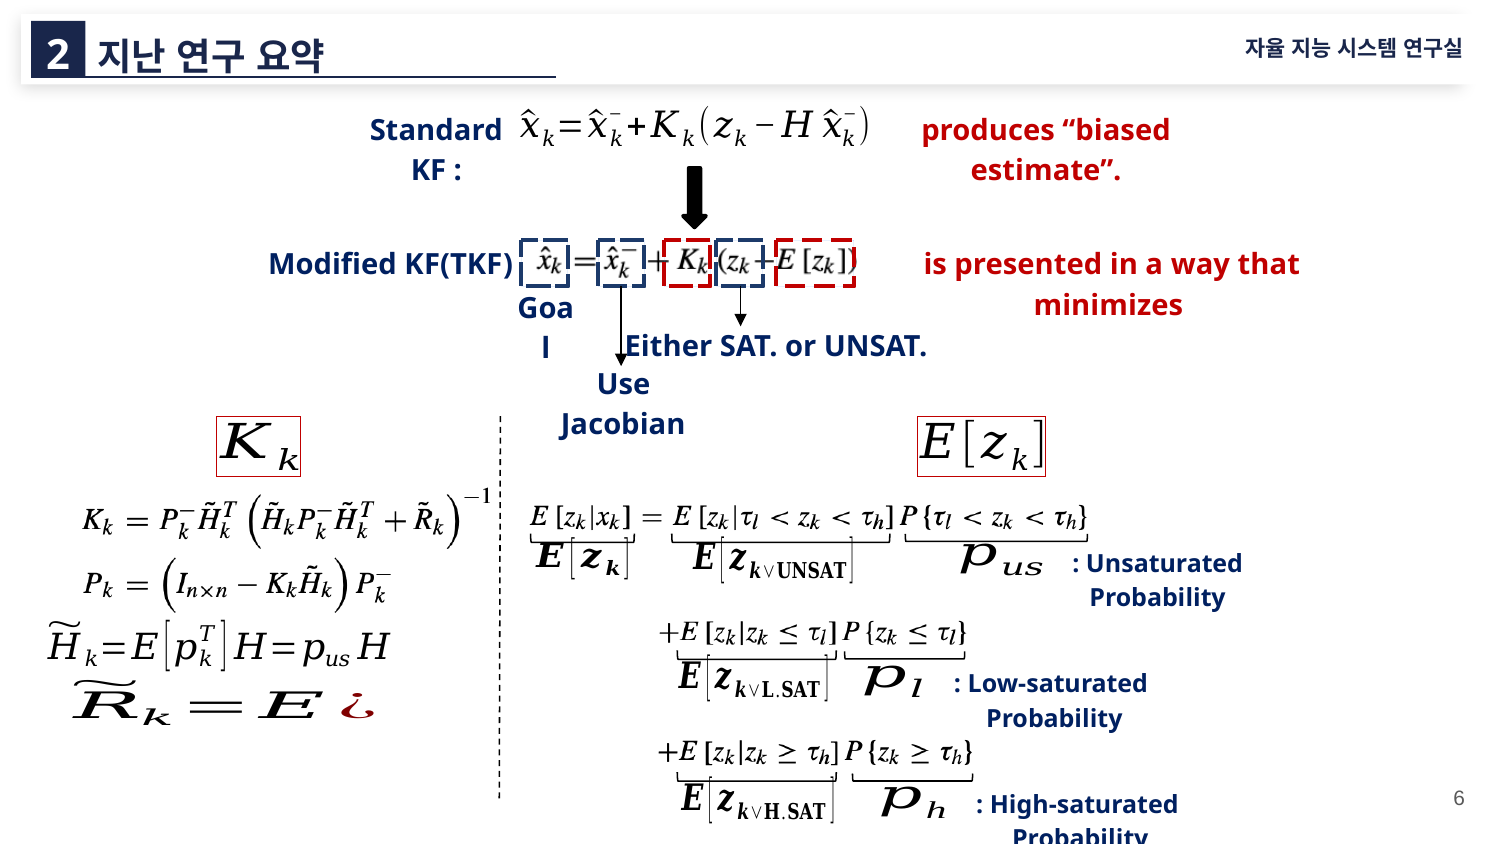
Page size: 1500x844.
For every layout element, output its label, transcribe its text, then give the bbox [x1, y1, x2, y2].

text_box Either SAT. or UNSAT. [594, 306, 958, 378]
text_box [659, 12, 1481, 86]
text_box 자율 지능 시스템 연구실 [734, 27, 1485, 69]
text_box Modified KF(TKF) : [216, 224, 581, 295]
text_box Use Jacobian [521, 345, 726, 456]
text_box : Low-saturated Probability [892, 648, 1217, 748]
picture [654, 608, 979, 656]
text_box : Unsaturated Probability [1011, 528, 1304, 627]
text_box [23, 4, 655, 94]
picture [57, 480, 498, 614]
text_box Standard KF : [329, 102, 544, 202]
picture [517, 233, 882, 293]
text_box [676, 777, 709, 782]
picture [517, 492, 1096, 541]
picture [645, 730, 979, 769]
slide_number 6 [1389, 764, 1480, 830]
text_box Goal [500, 269, 592, 380]
text_box [710, 777, 832, 782]
text_box [851, 777, 906, 782]
text_box [681, 166, 708, 230]
text_box : High-saturated Probability [906, 768, 1255, 844]
text_box produces “biased estimate”. [853, 90, 1239, 202]
